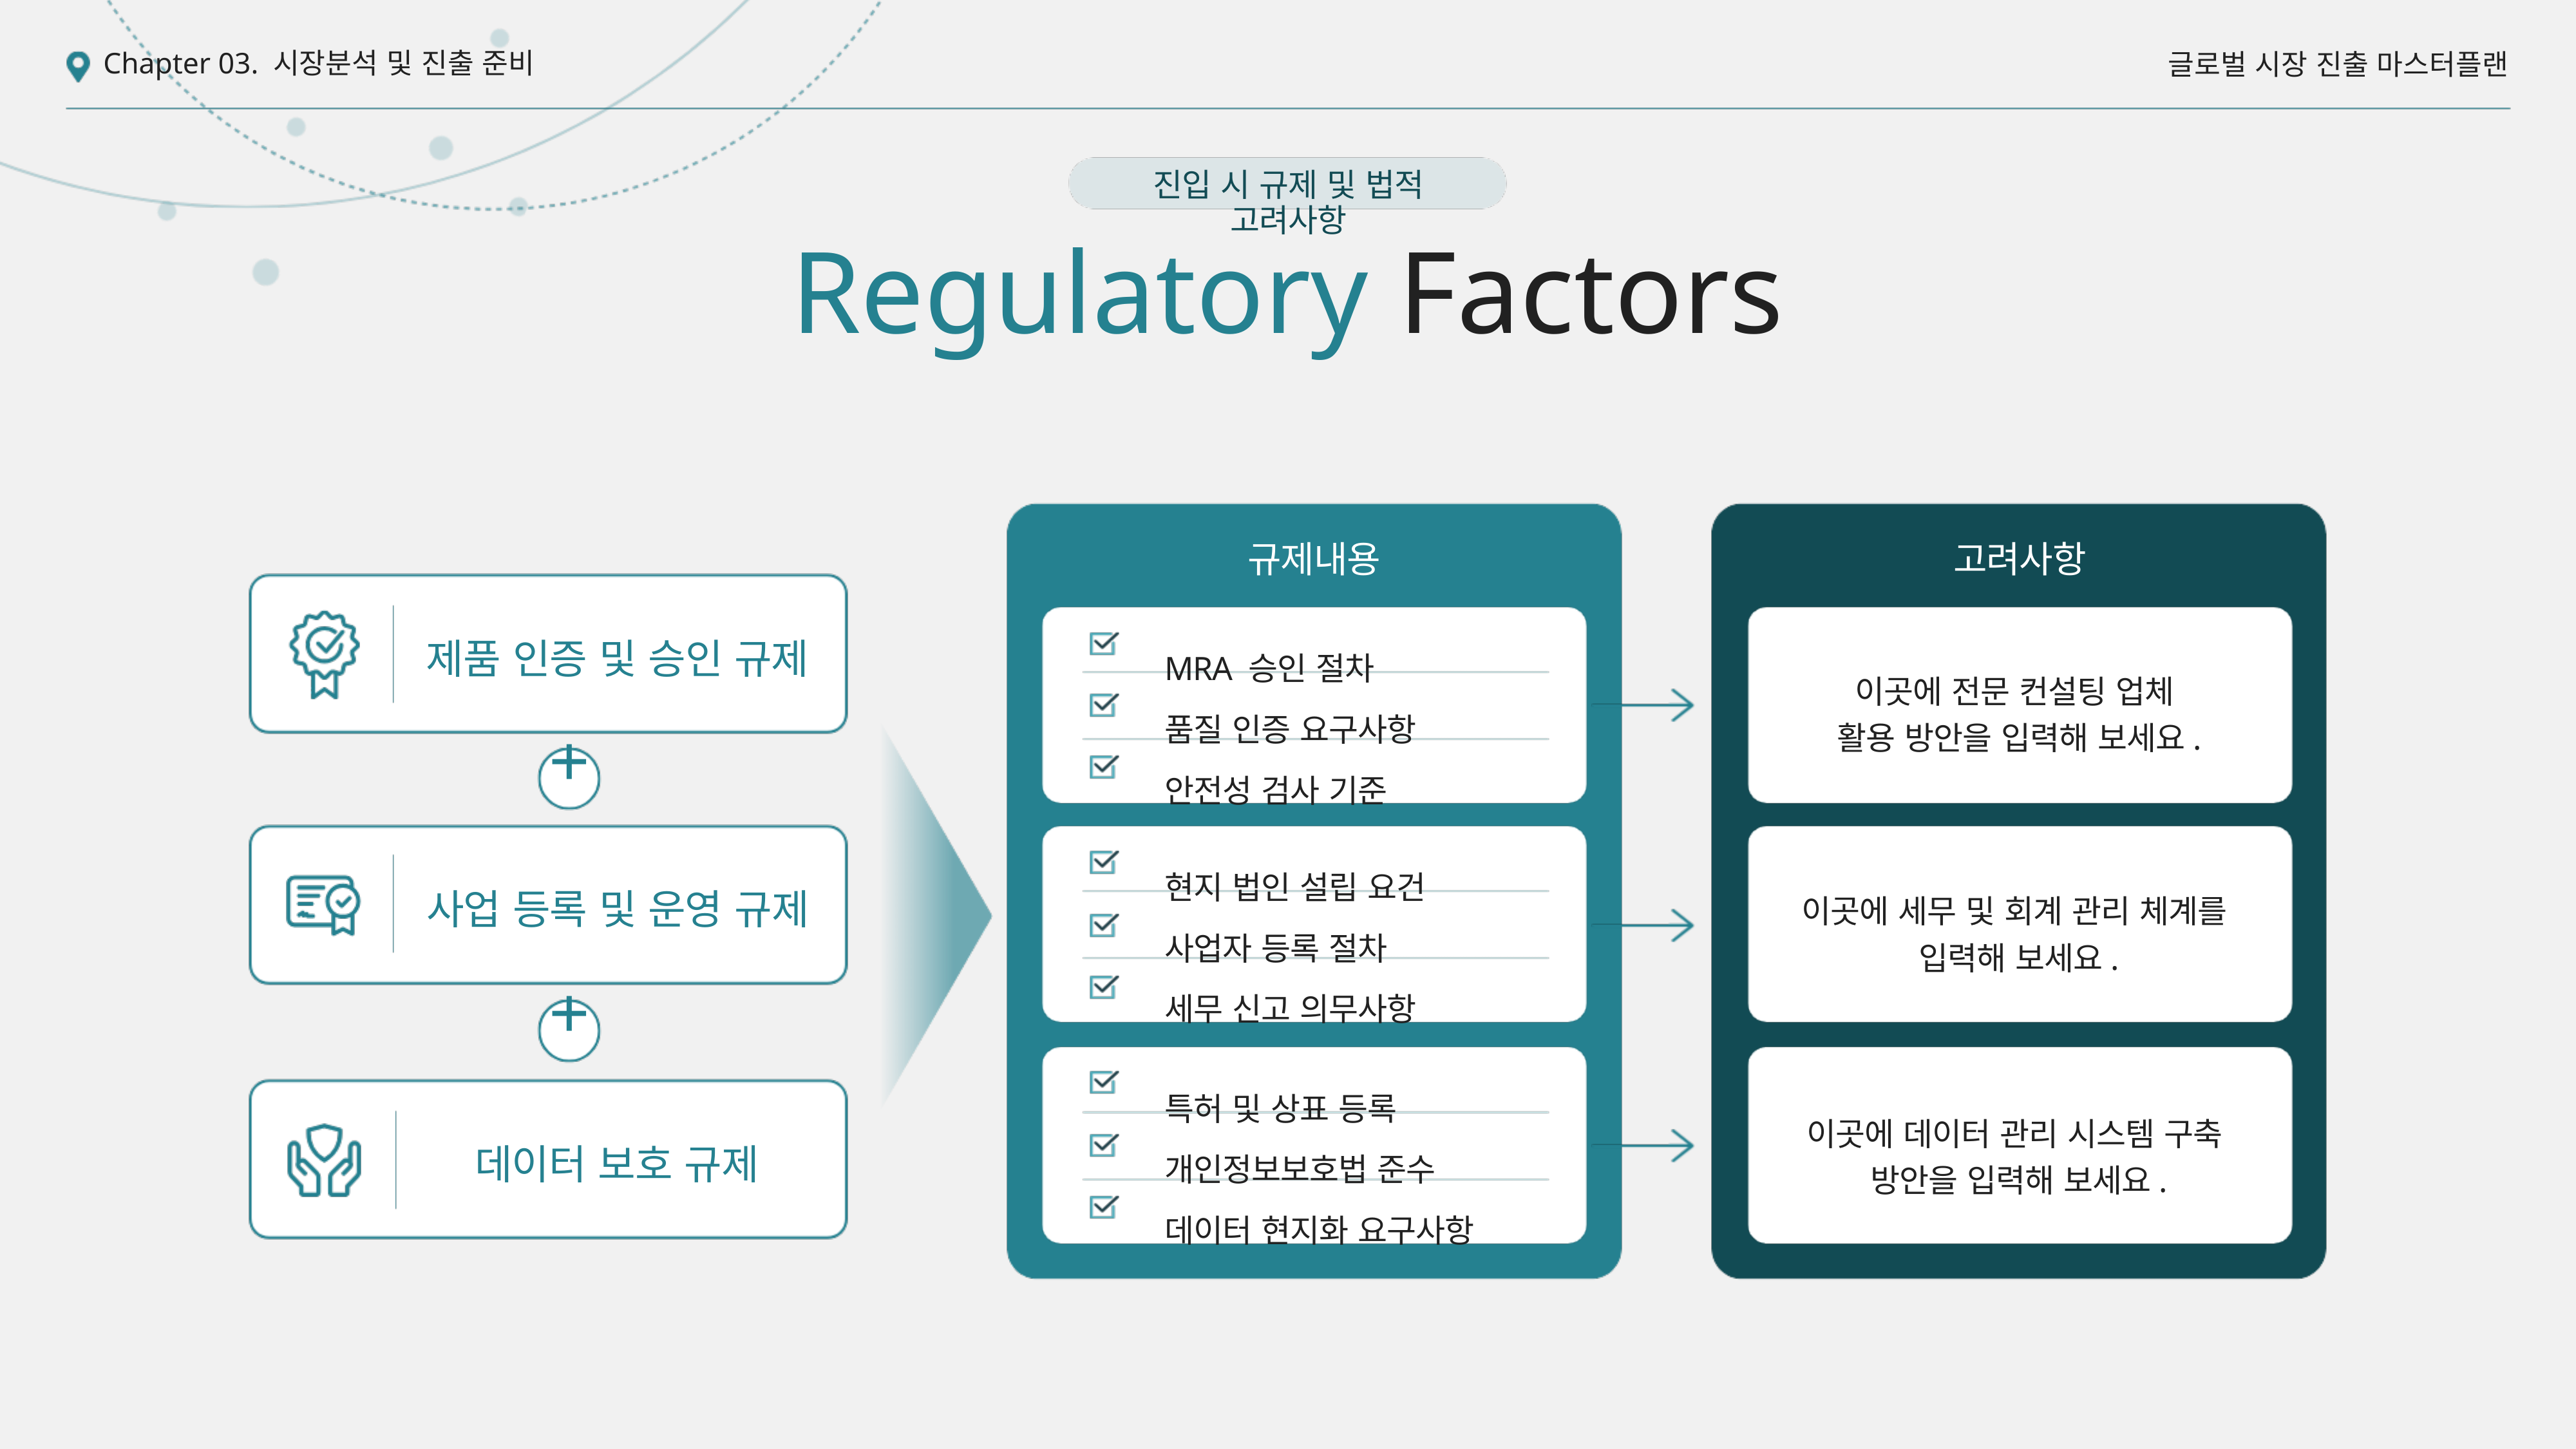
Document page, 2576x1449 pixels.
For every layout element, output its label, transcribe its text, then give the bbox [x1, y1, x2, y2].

picture [1006, 501, 1696, 1282]
text_box 글로벌 시장 진출 마스터플랜 [2125, 45, 2509, 86]
picture [878, 719, 994, 1114]
picture [1068, 156, 1508, 211]
text_box + [536, 741, 603, 745]
text_box + [536, 1070, 603, 1077]
picture [248, 573, 849, 735]
picture [536, 998, 603, 1065]
picture [248, 1078, 849, 1242]
text_box + [536, 817, 603, 822]
text_box + [536, 992, 603, 998]
text_box Regulatory Factors [657, 221, 1917, 380]
picture [536, 746, 603, 812]
picture [248, 823, 849, 987]
picture [1710, 501, 2328, 1282]
picture [0, 0, 2514, 324]
